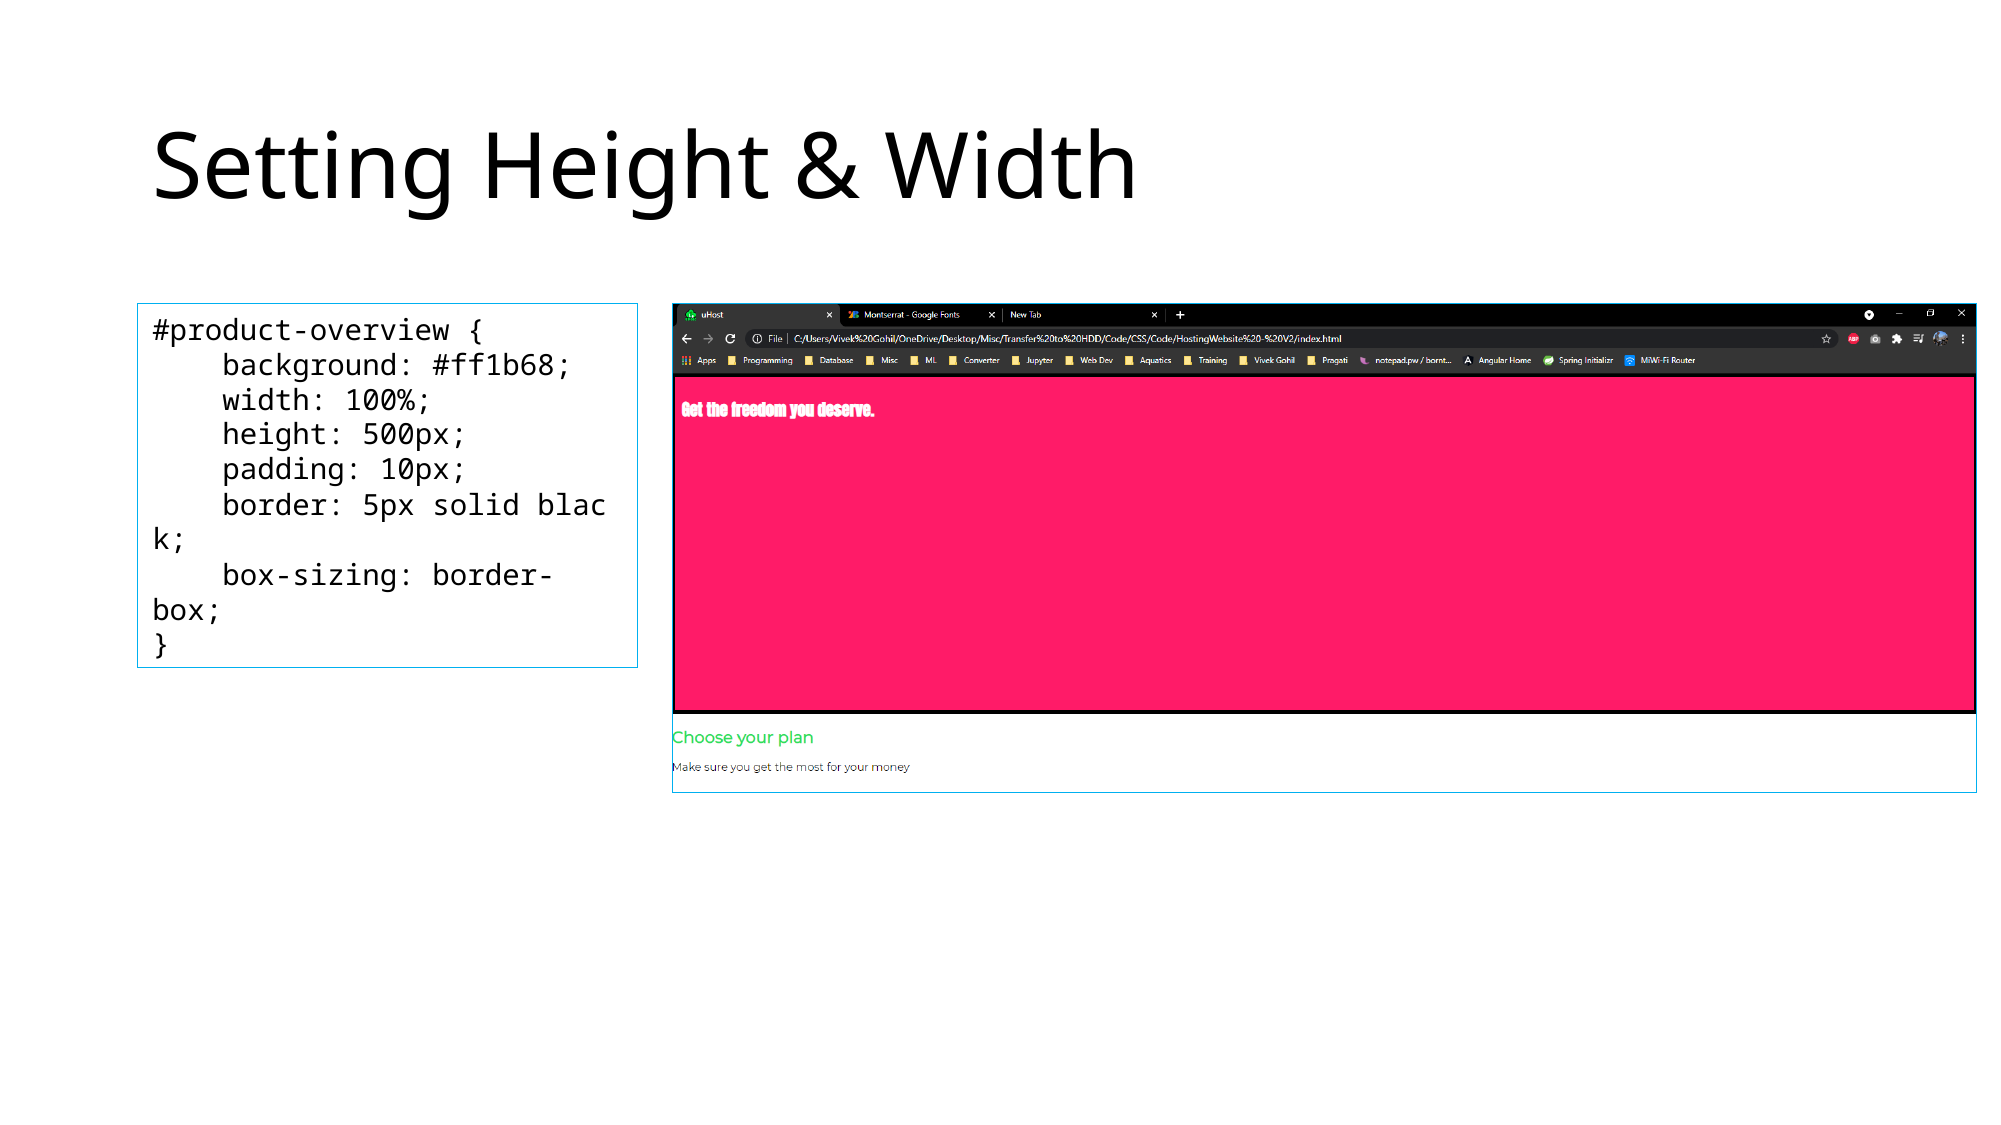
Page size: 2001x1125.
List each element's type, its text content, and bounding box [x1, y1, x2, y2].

picture [674, 305, 1975, 791]
text_box #product-overview { background: #ff1b68; width: 100%; height: 500px; padding: 10px; border: 5px solid black; box-sizing: border-box; } [137, 303, 638, 668]
title Setting Height & Width [137, 59, 1863, 278]
